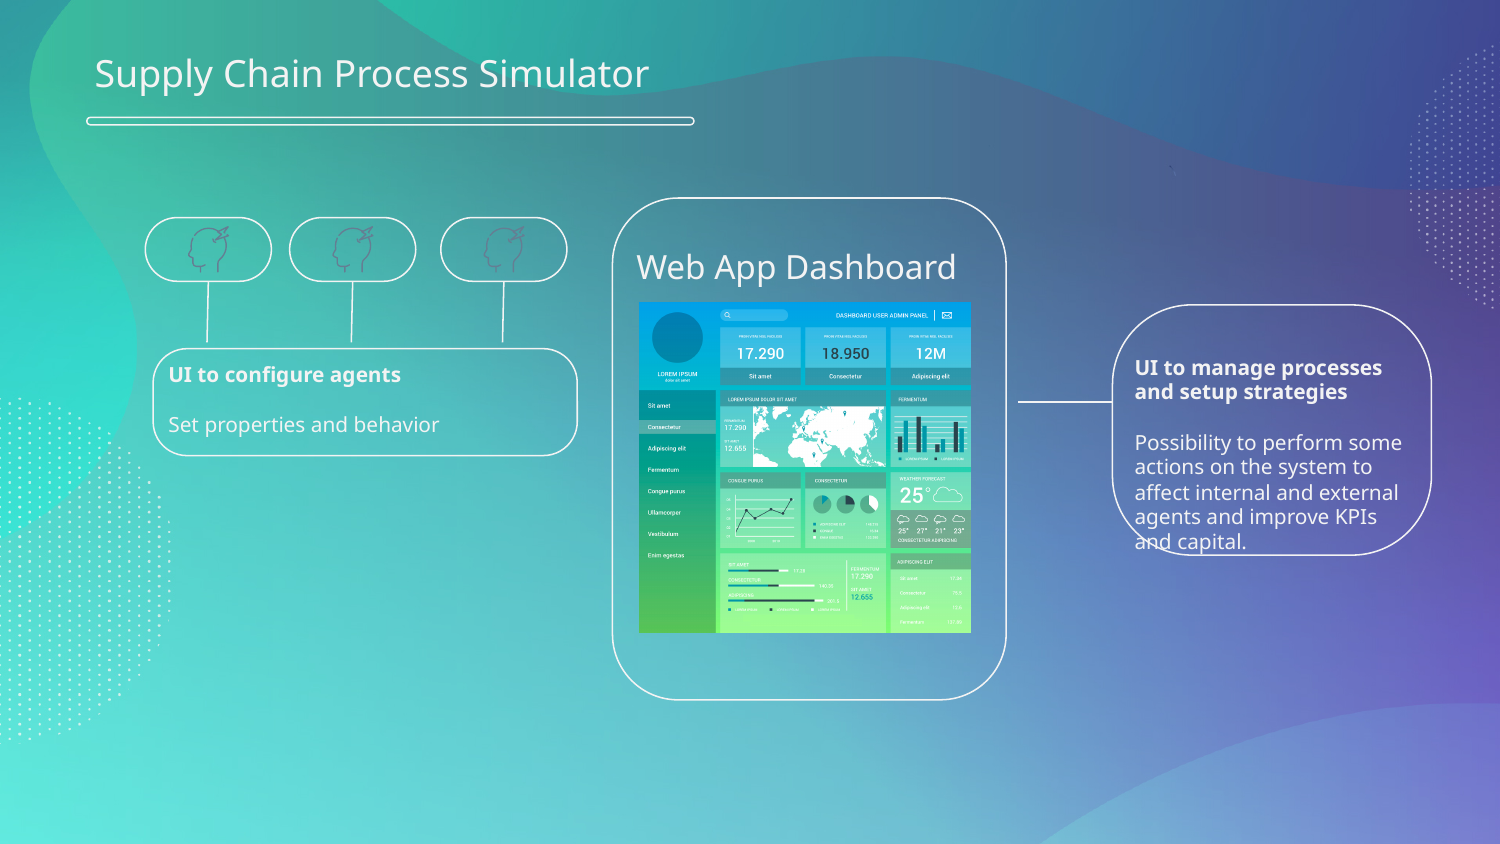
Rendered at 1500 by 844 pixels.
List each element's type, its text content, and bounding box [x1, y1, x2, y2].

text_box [145, 217, 272, 343]
text_box UI to manage processes and setup strategies Possibility to perform some actions on the system to affect internal and external agents and improve KPIs and capital. [1119, 339, 1432, 580]
text_box [86, 117, 694, 125]
text_box [612, 198, 1007, 700]
text_box UI to configure agents Set properties and behavior [153, 347, 607, 448]
text_box Web App Dashboard [621, 231, 1007, 291]
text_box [440, 217, 568, 343]
text_box [1126, 304, 1418, 339]
text_box [165, 448, 565, 456]
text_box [289, 217, 416, 343]
text_box [1112, 352, 1119, 508]
title Supply Chain Process Simulator [79, 34, 778, 115]
picture [0, 0, 1500, 844]
